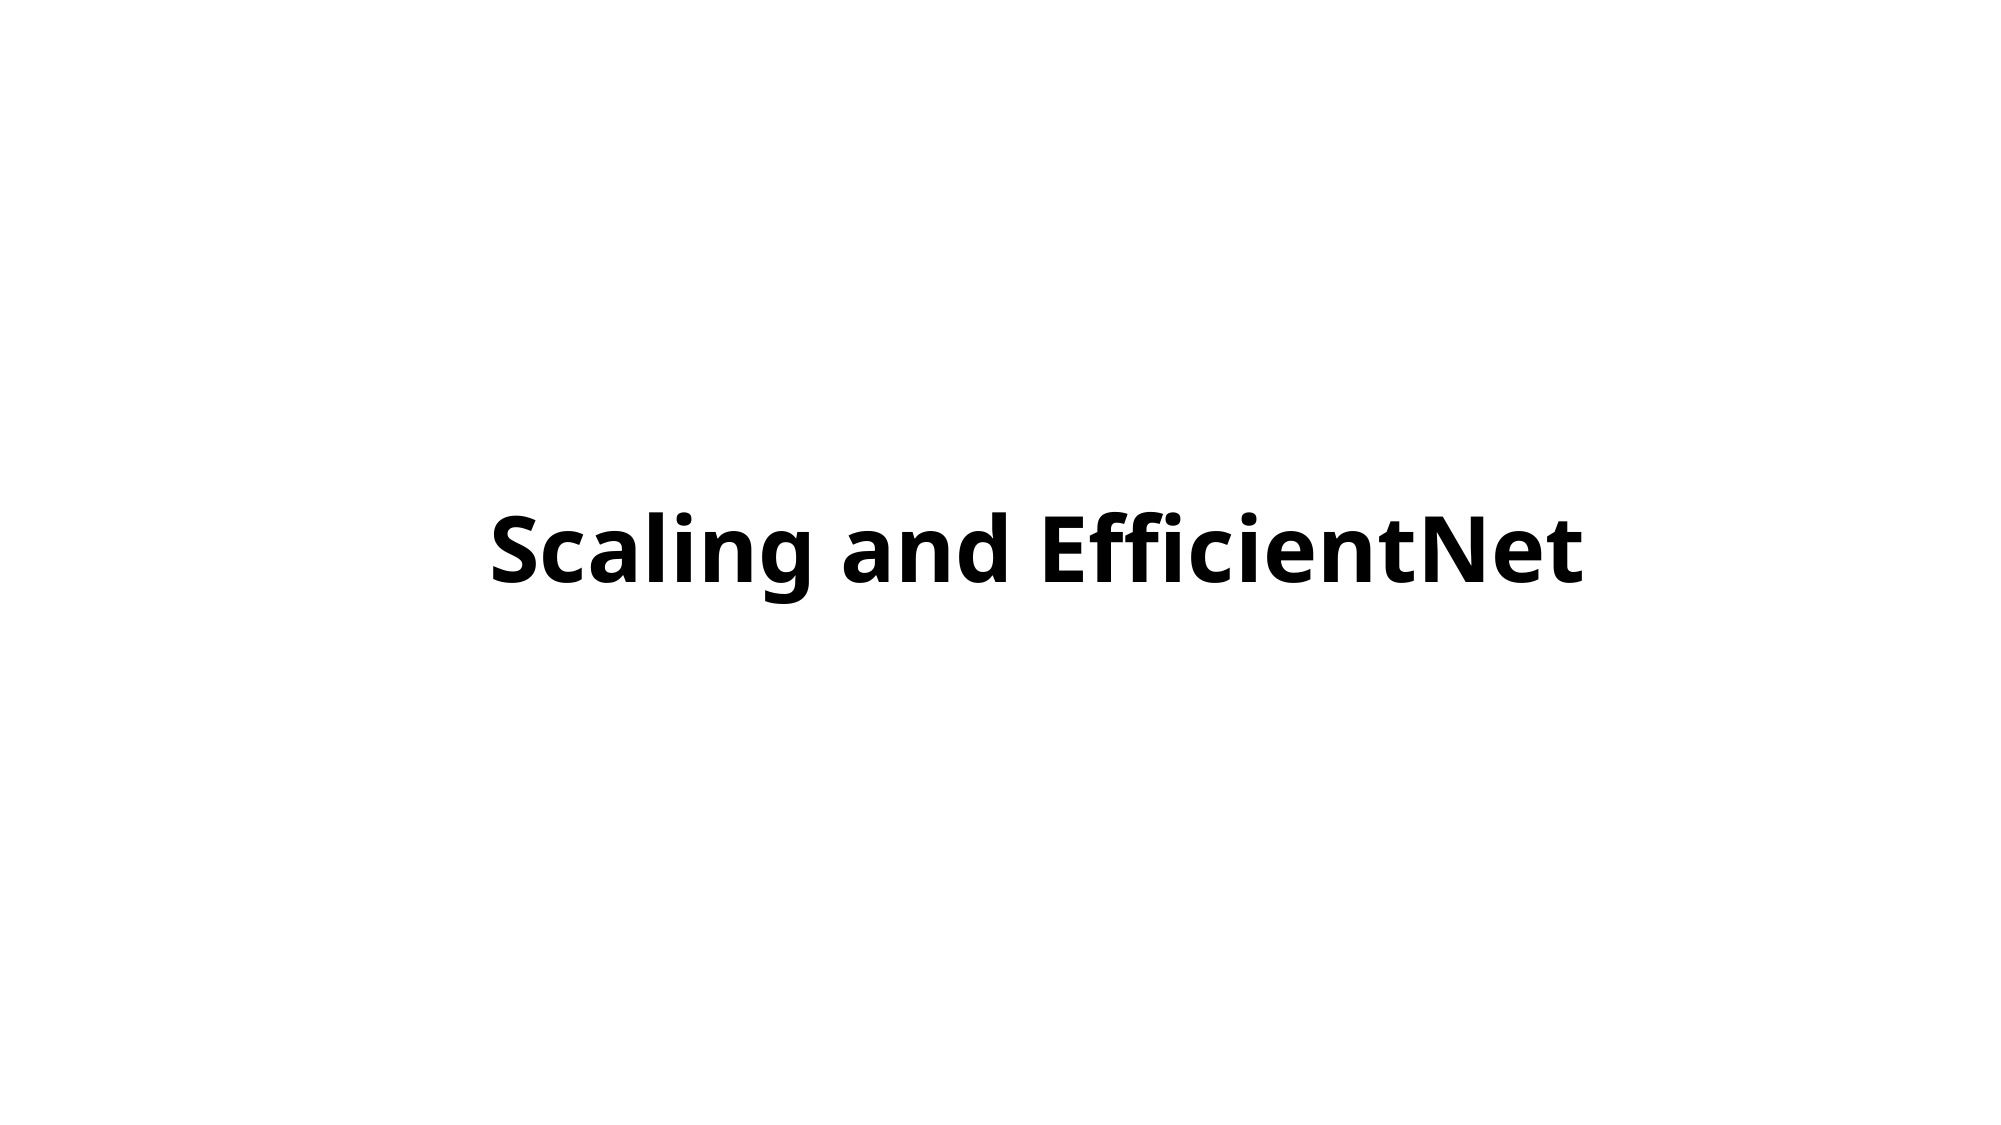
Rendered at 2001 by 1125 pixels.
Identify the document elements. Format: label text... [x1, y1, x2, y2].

subtitle Scaling and EfficientNet [243, 292, 1833, 624]
